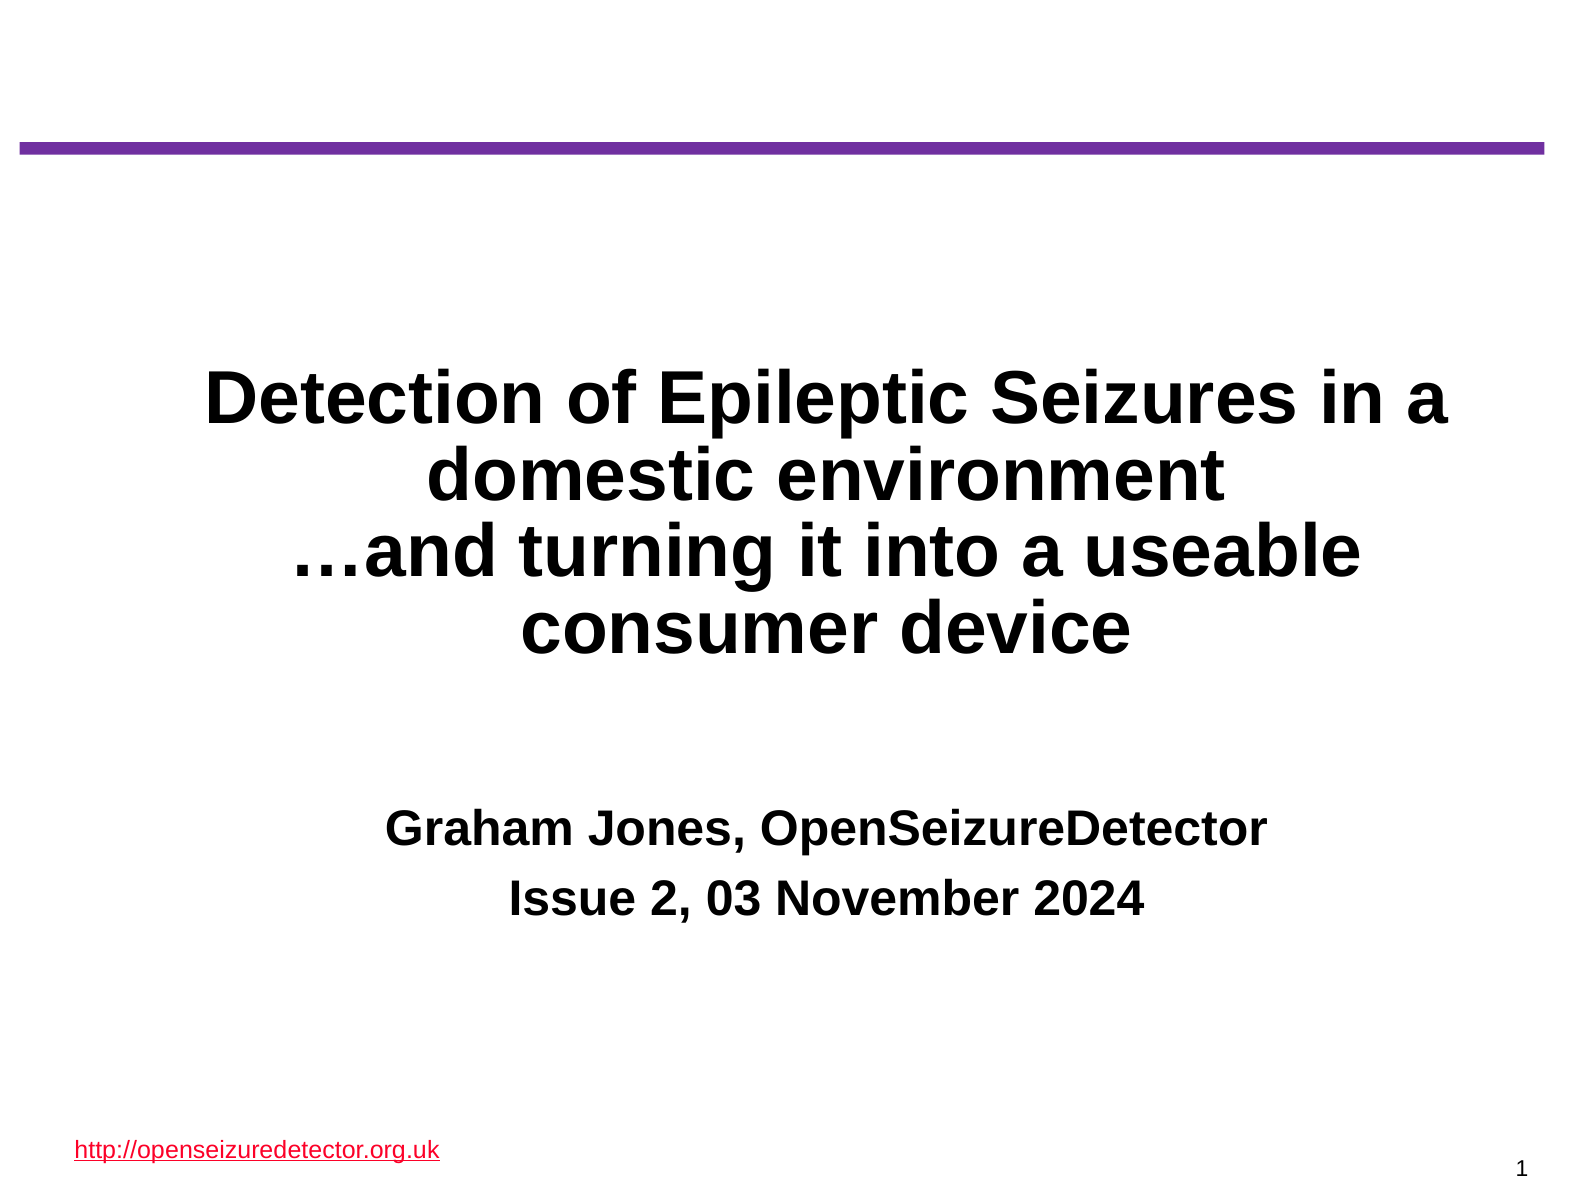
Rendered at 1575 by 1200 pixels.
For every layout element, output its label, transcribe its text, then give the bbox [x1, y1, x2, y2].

title Detection of Epileptic Seizures in a domestic environment …and turning it into a useable consumer device [124, 260, 1530, 771]
slide_number <number> [1378, 1145, 1545, 1200]
subtitle Graham Jones, OpenSeizureDetector Issue 2, 03 November 2024 [248, 786, 1406, 1018]
